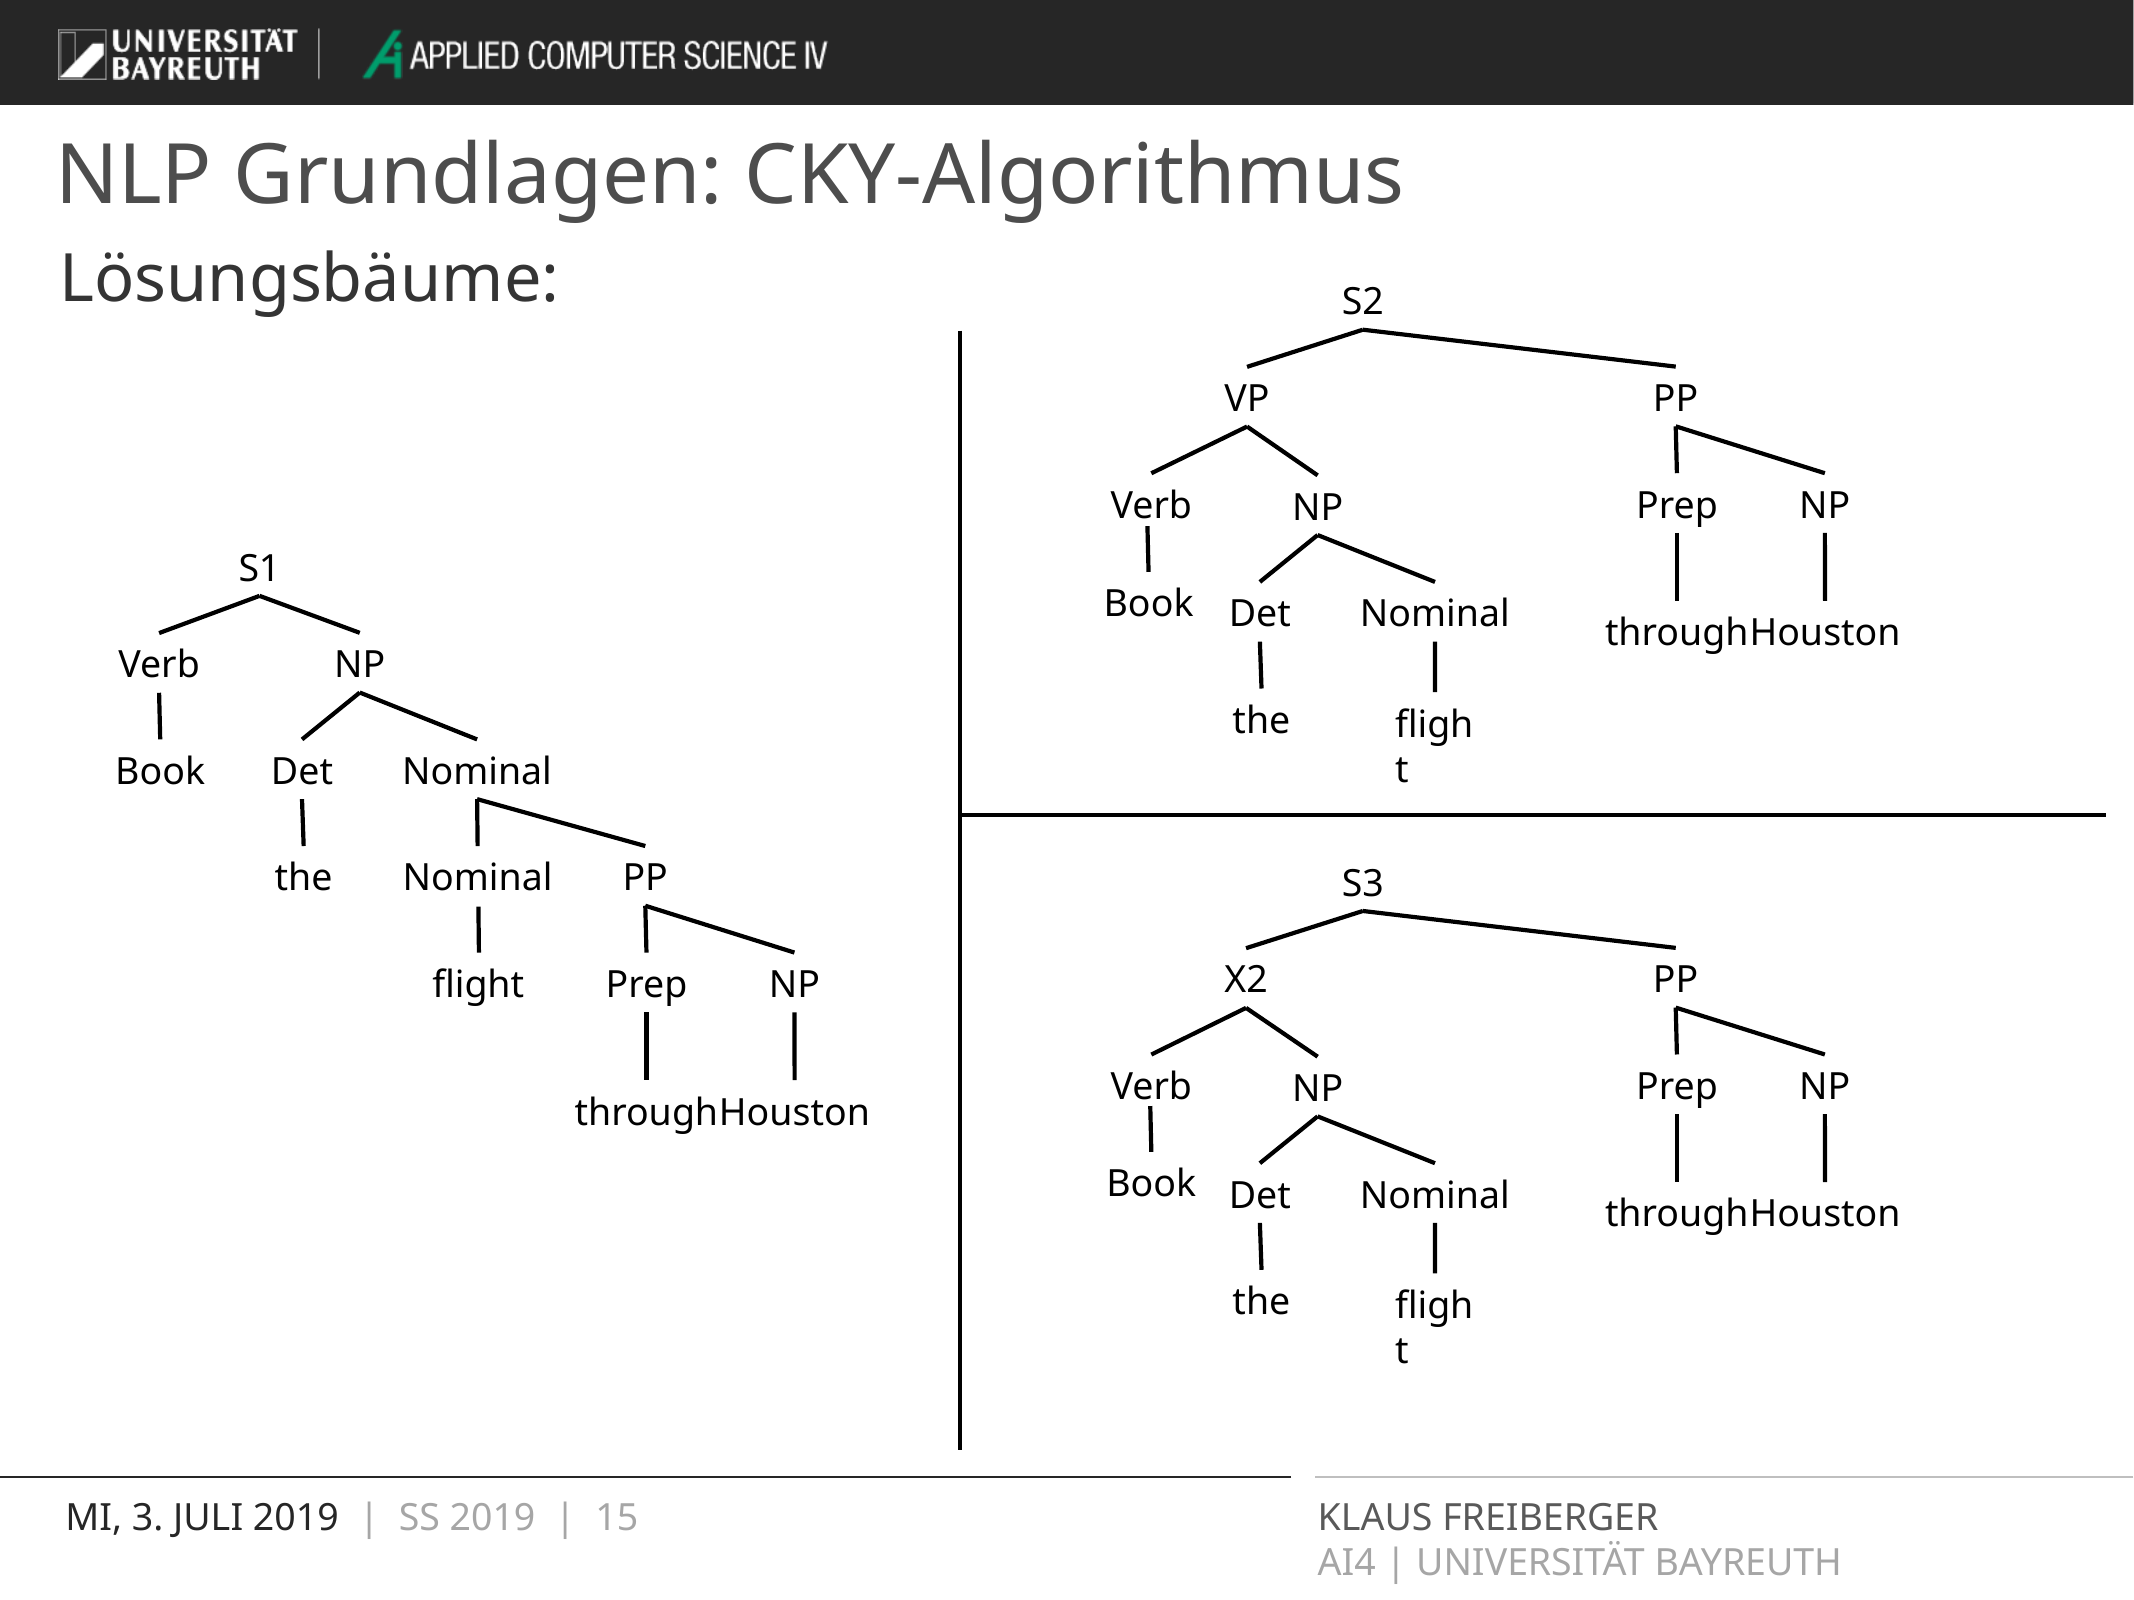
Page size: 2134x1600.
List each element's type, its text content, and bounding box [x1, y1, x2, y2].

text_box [1318, 1116, 1436, 1164]
text_box S1 [223, 536, 296, 595]
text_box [476, 799, 646, 847]
text_box Det [256, 739, 348, 800]
text_box flight [1380, 1273, 1490, 1379]
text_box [1259, 535, 1318, 583]
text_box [158, 596, 260, 634]
text_box Verb [103, 633, 215, 693]
text_box Verb [1095, 1054, 1207, 1115]
text_box NP [1784, 473, 1866, 533]
text_box the [1217, 1269, 1306, 1330]
title NLP Grundlagen: CKY-Algorithmus [49, 107, 2040, 233]
text_box Book [1088, 571, 1209, 632]
text_box VP [1209, 366, 1285, 425]
text_box Houston [704, 1080, 886, 1140]
text_box Det [1213, 1163, 1306, 1223]
picture [357, 27, 831, 82]
text_box the [259, 845, 348, 906]
text_box NP [1277, 1056, 1358, 1115]
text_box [260, 596, 360, 634]
picture [58, 28, 335, 80]
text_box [1246, 427, 1318, 476]
text_box S3 [1327, 851, 1399, 910]
text_box Prep [1621, 473, 1733, 533]
text_box X2 [1209, 948, 1283, 1007]
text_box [1364, 330, 1676, 367]
list Lösungsbäume: [53, 228, 2040, 311]
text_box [362, 693, 478, 740]
text_box PP [1638, 366, 1714, 427]
text_box NP [319, 632, 401, 691]
text_box PP [1638, 947, 1714, 1008]
text_box Houston [1734, 600, 1916, 661]
text_box Nominal [1345, 1163, 1525, 1223]
text_box NP [1784, 1054, 1866, 1115]
text_box through [559, 1080, 704, 1140]
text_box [645, 906, 795, 953]
text_box flight [1380, 692, 1490, 797]
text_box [301, 693, 360, 740]
text_box NP [1277, 475, 1358, 534]
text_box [1675, 426, 1826, 474]
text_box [1364, 911, 1676, 949]
text_box Nominal [1345, 581, 1525, 642]
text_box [1151, 427, 1244, 474]
text_box S2 [1327, 269, 1399, 328]
text_box NP [754, 952, 835, 1013]
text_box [1259, 1116, 1318, 1164]
text_box Nominal [387, 739, 567, 800]
text_box through [1590, 1182, 1734, 1242]
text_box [1151, 1008, 1244, 1055]
text_box Prep [1621, 1054, 1733, 1115]
text_box Verb [1095, 473, 1207, 533]
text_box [1318, 535, 1436, 583]
text_box Houston [1734, 1182, 1916, 1242]
text_box Nominal [387, 845, 568, 906]
text_box through [1590, 600, 1734, 661]
text_box Prep [590, 952, 703, 1013]
text_box Det [1213, 581, 1306, 642]
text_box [1675, 1008, 1826, 1055]
text_box flight [417, 952, 540, 1013]
text_box Book [100, 739, 220, 800]
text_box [1245, 1008, 1318, 1057]
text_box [1246, 330, 1364, 368]
text_box Book [1091, 1151, 1212, 1212]
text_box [1245, 911, 1364, 949]
text_box PP [607, 845, 683, 906]
text_box the [1217, 688, 1306, 749]
